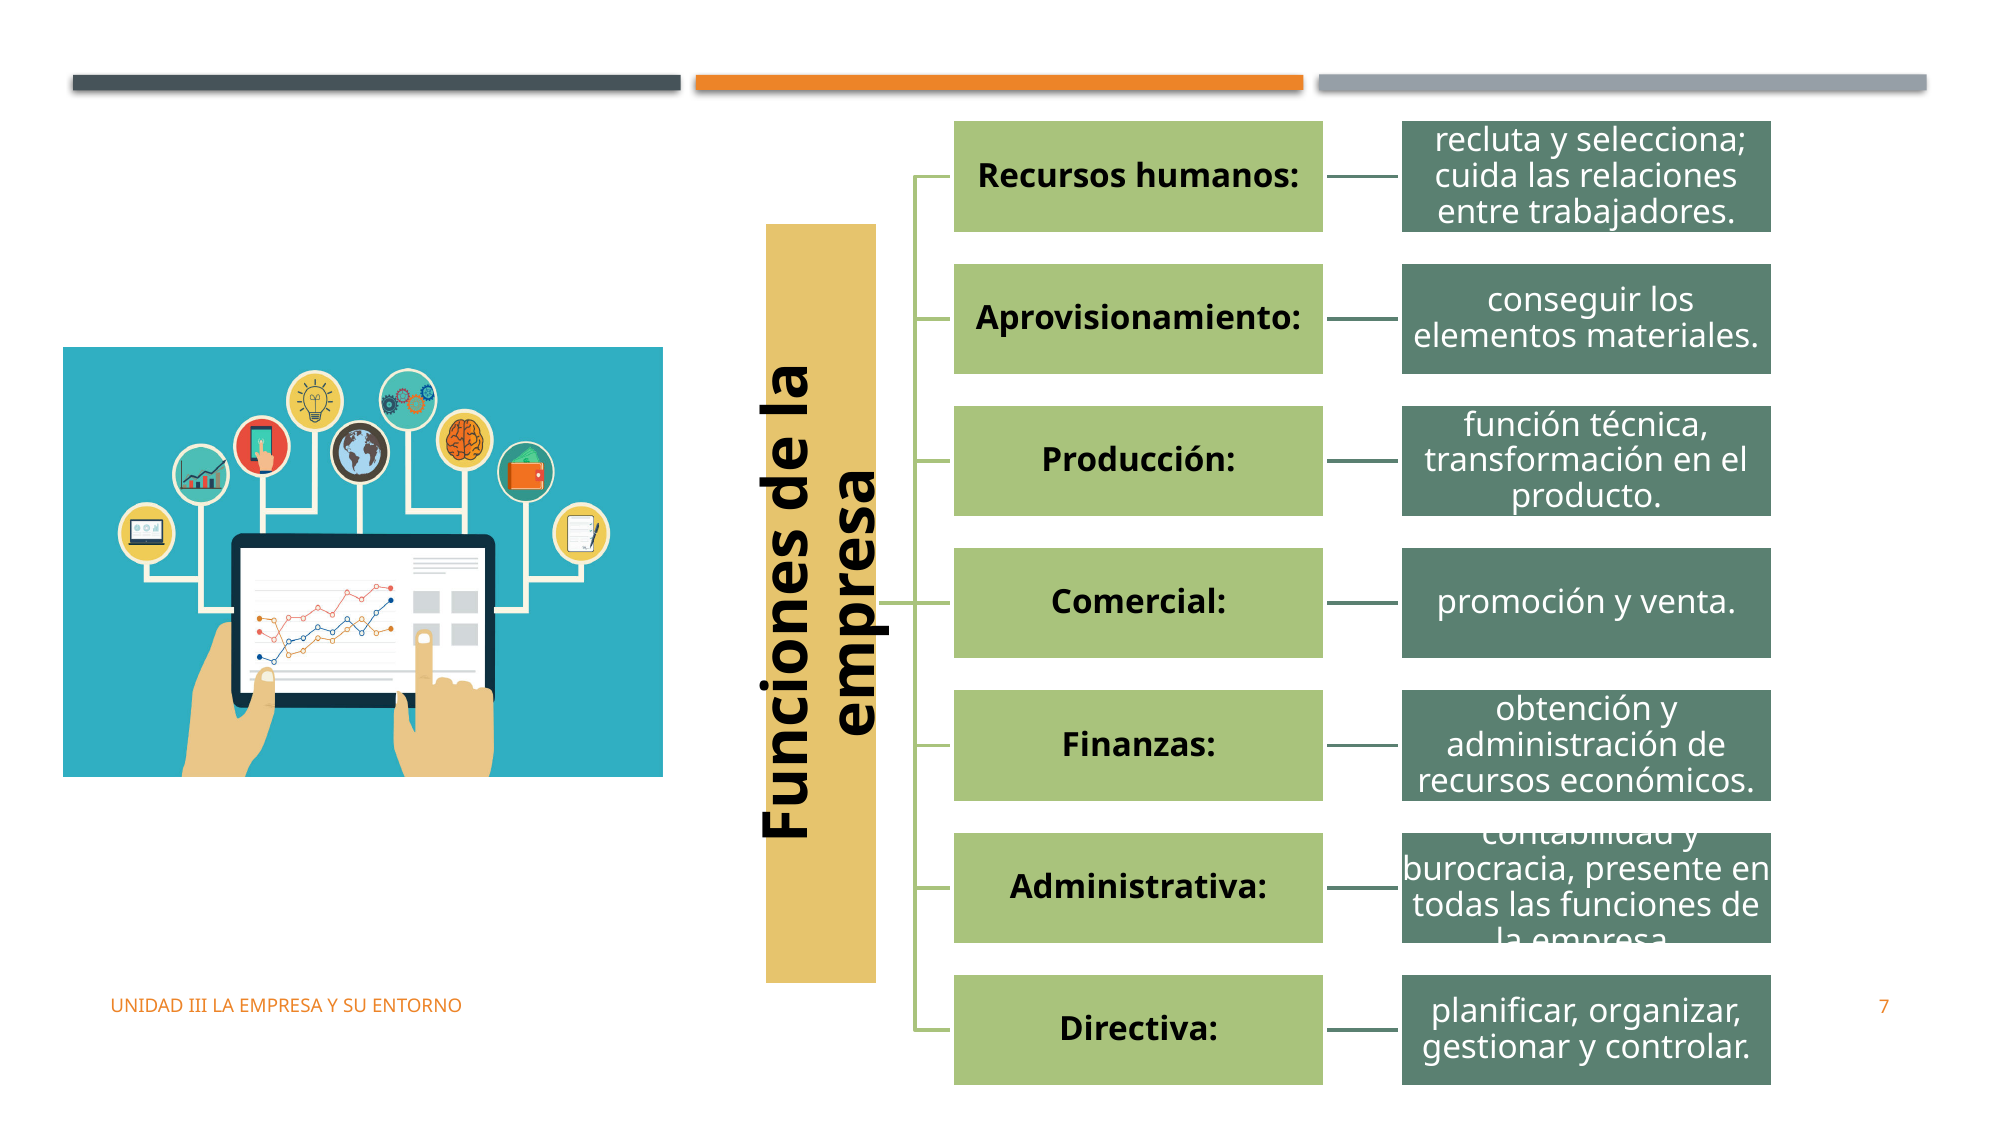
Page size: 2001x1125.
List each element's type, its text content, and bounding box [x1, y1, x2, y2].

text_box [564, 119, 1973, 1088]
footer UNIDAD III LA EMPRESA Y SU ENTORNO [95, 976, 559, 1037]
picture [62, 347, 664, 778]
